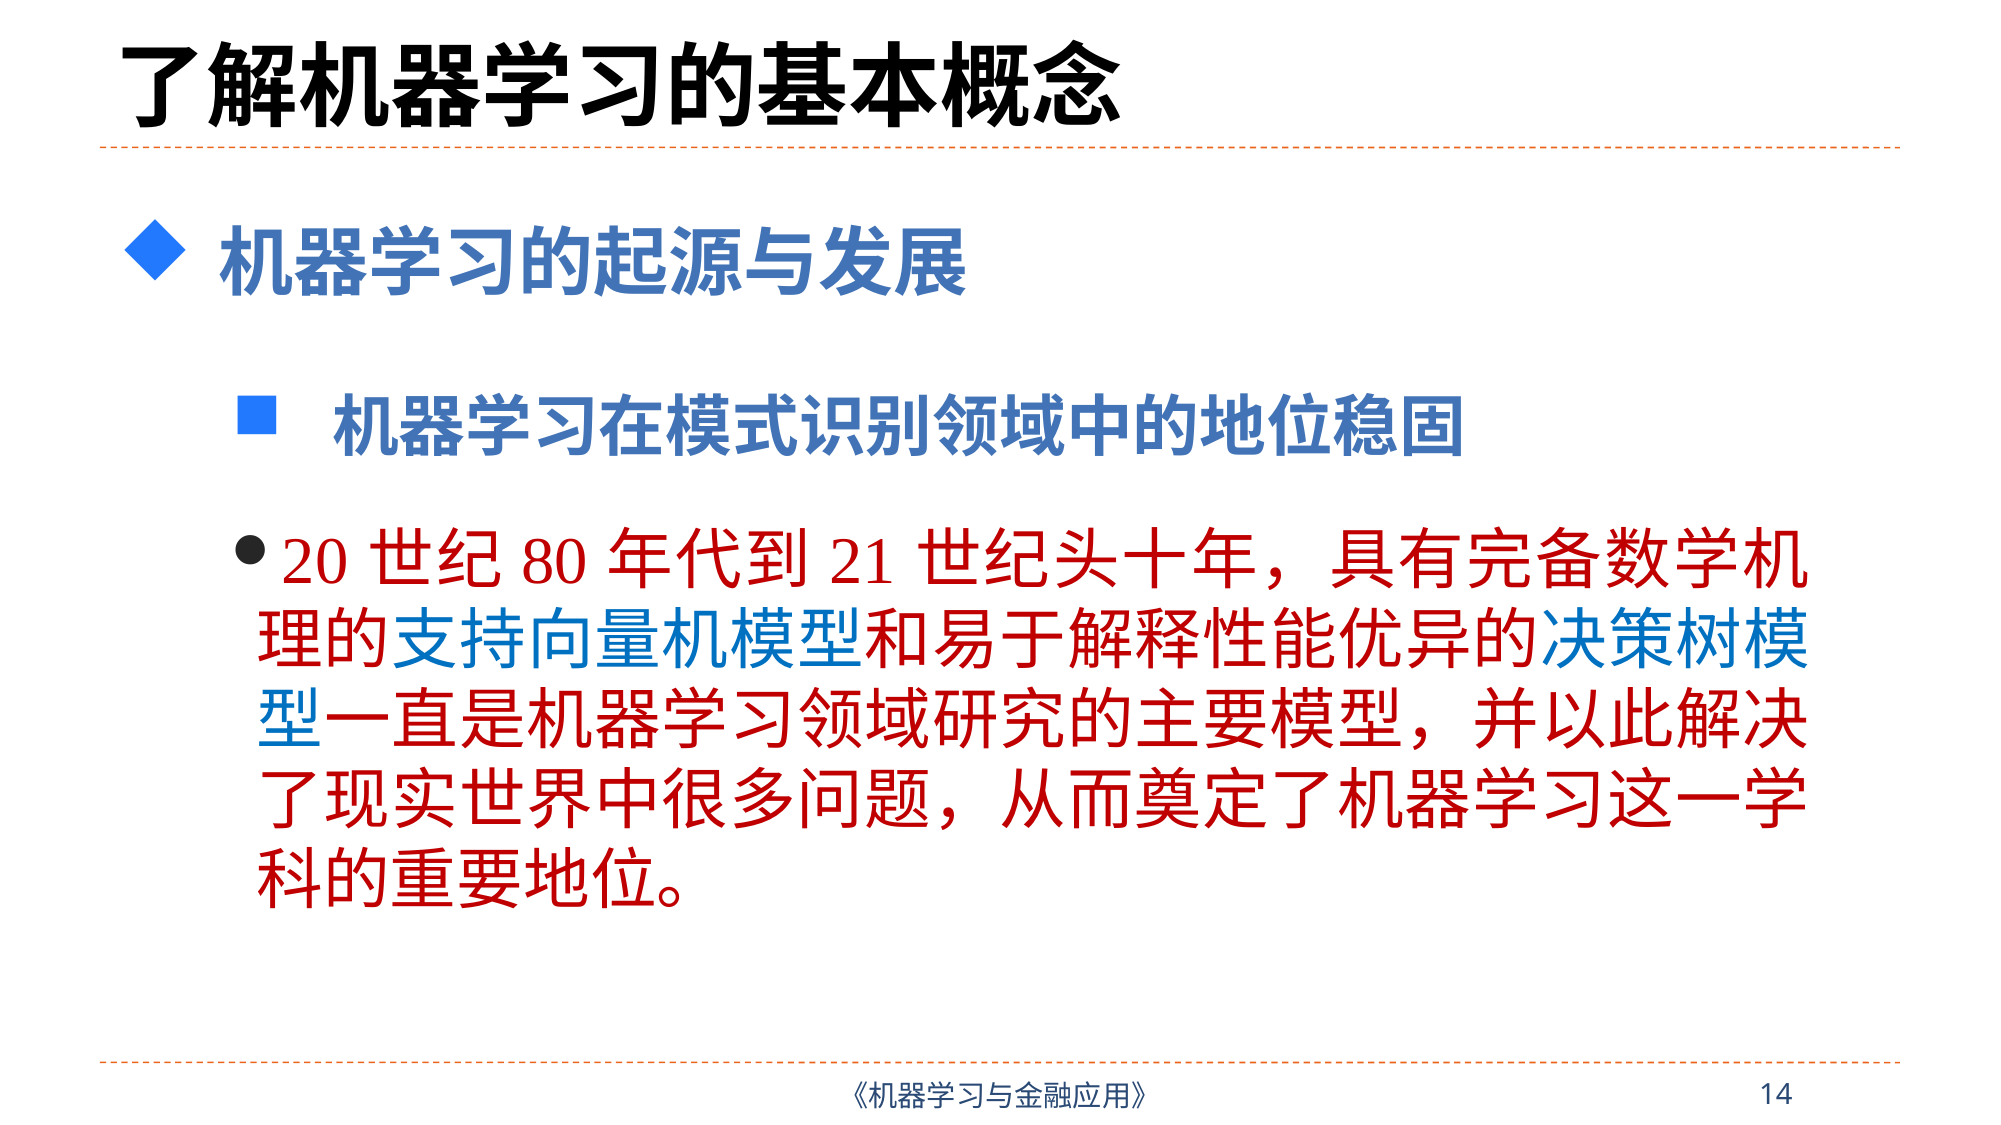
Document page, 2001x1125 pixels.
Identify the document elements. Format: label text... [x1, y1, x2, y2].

title 了解机器学习的基本概念 [99, 24, 1900, 146]
list 20世纪80年代到21世纪头十年，具有完备数学机理的支持向量机模型和易于解释性能优异的决策树模型一直是机器学习领域研究的主要模型，并以此解决了现实世界中很多问题，从而奠定了机器学习这一学科的重要地位。 [216, 509, 1825, 965]
text_box 机器学习的起源与发展 [99, 159, 1943, 298]
text_box 机器学习在模式识别领域中的地位稳固 [213, 333, 1803, 472]
